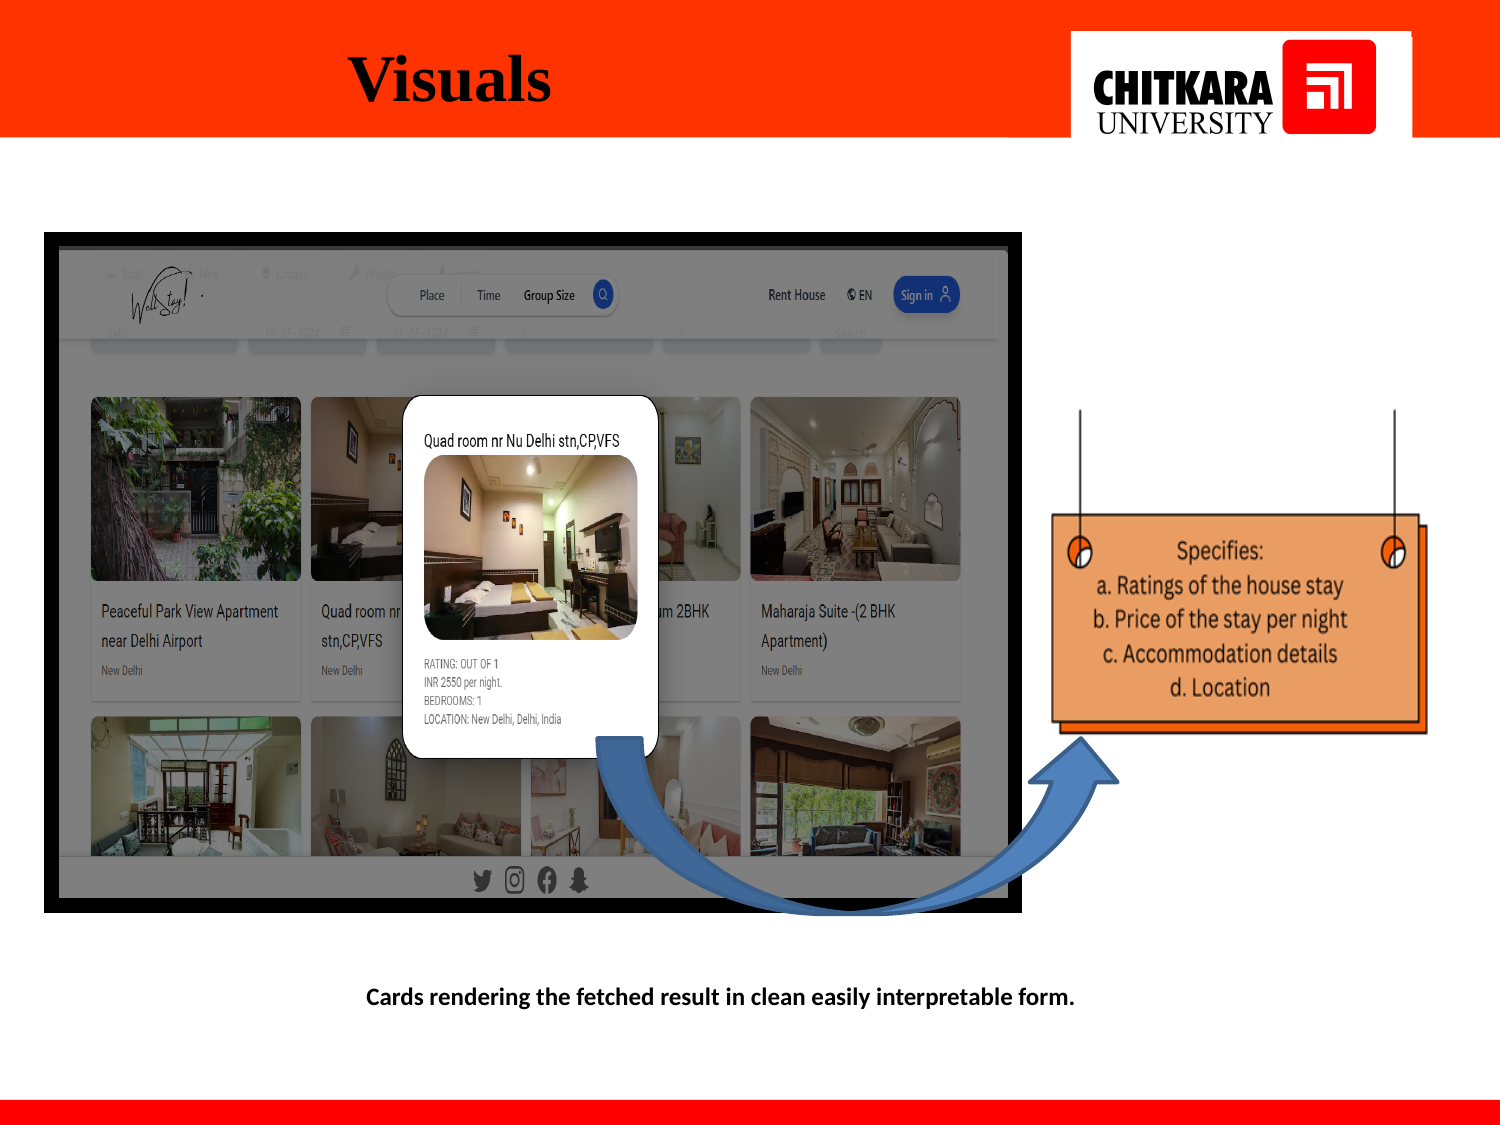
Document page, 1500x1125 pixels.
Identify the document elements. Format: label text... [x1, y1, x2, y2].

picture [58, 245, 1008, 899]
subtitle Cards rendering the fetched result in clean easily interpretable form. [351, 684, 1208, 1125]
title Visuals [0, 0, 901, 151]
picture [1050, 351, 1500, 1010]
picture [1074, 37, 1391, 138]
